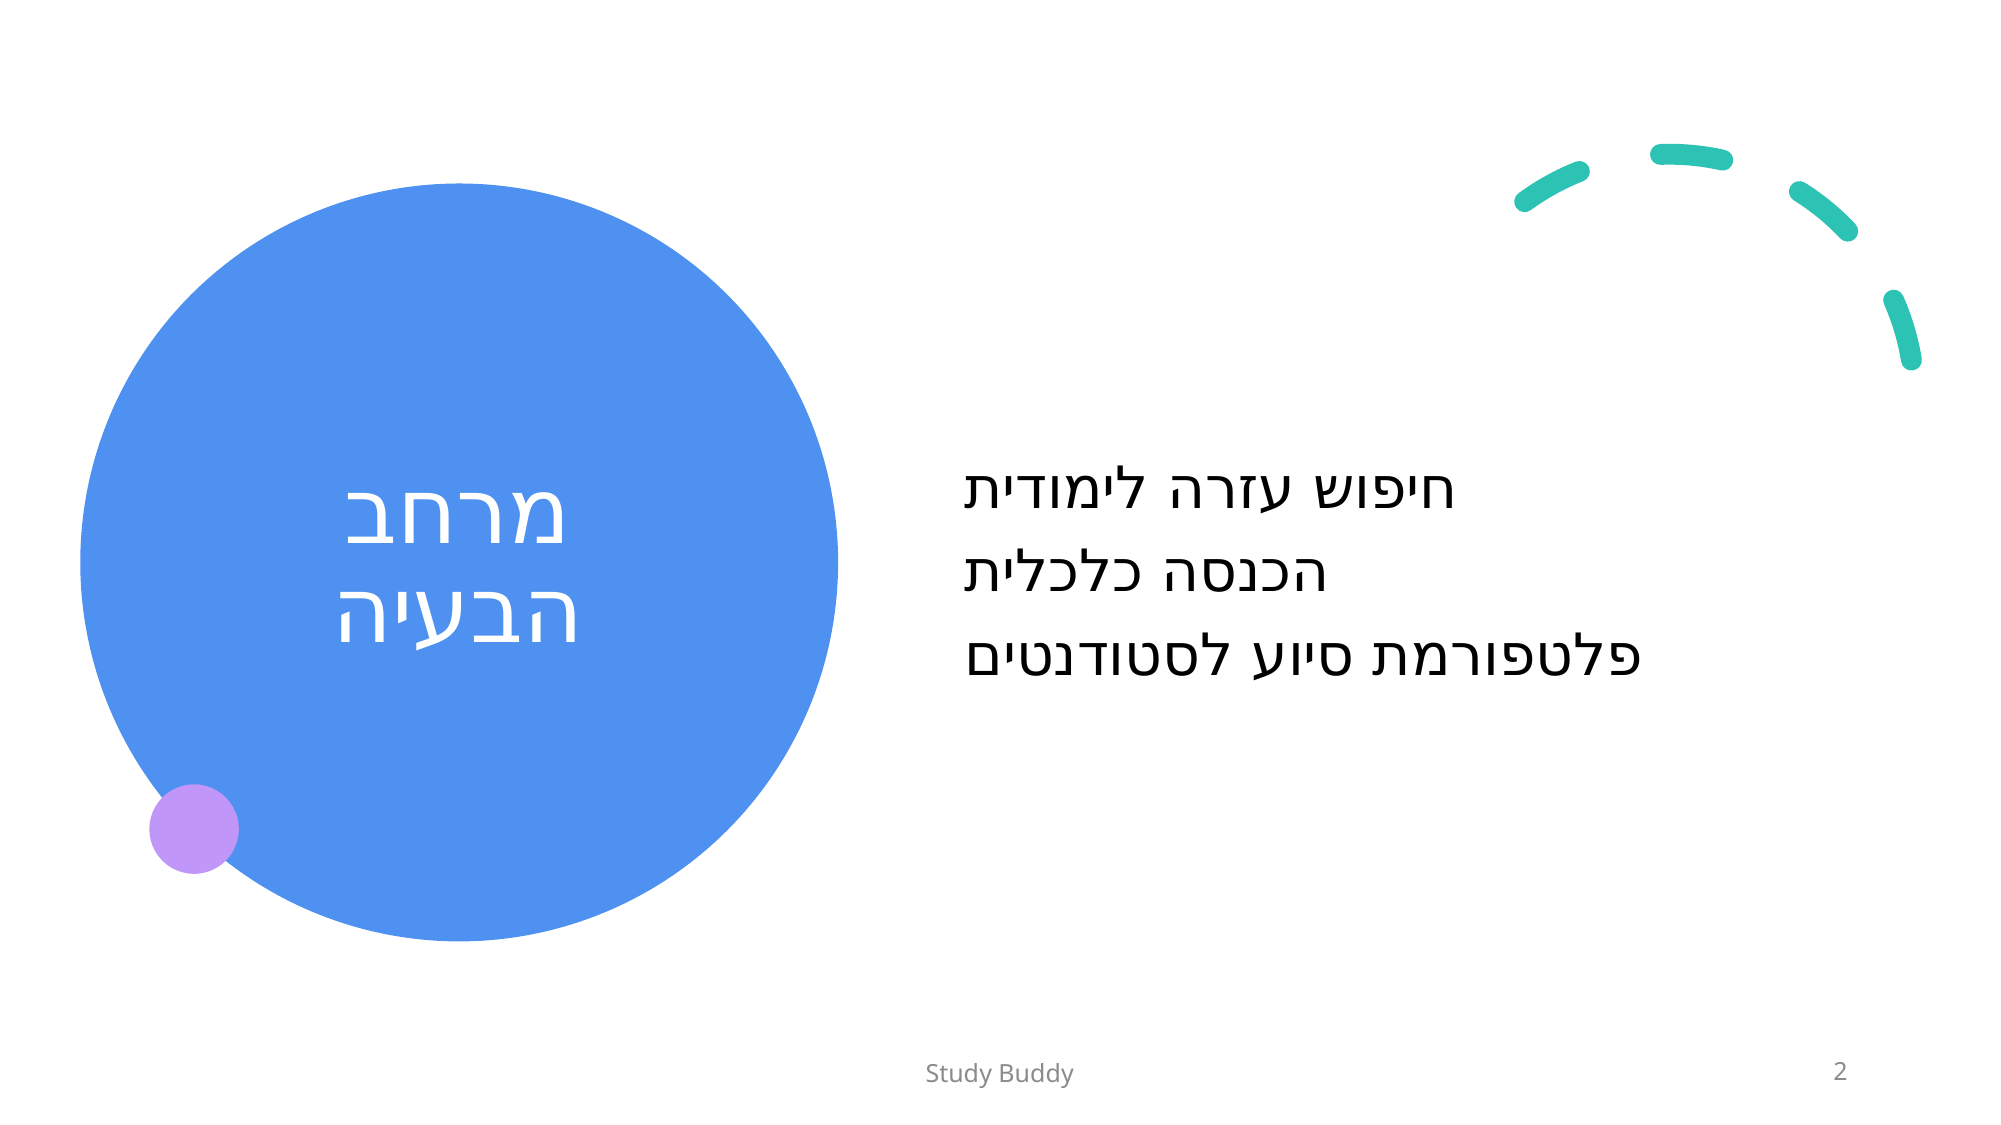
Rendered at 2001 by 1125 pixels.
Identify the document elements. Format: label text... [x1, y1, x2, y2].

footer Study Buddy [662, 1042, 1338, 1103]
title מרחב הבעיה [191, 229, 723, 897]
slide_number 2 [1412, 1042, 1863, 1103]
list חיפוש עזרה לימודית הכנסה כלכלית פלטפורמת סיוע לסטודנטים [949, 250, 1788, 896]
